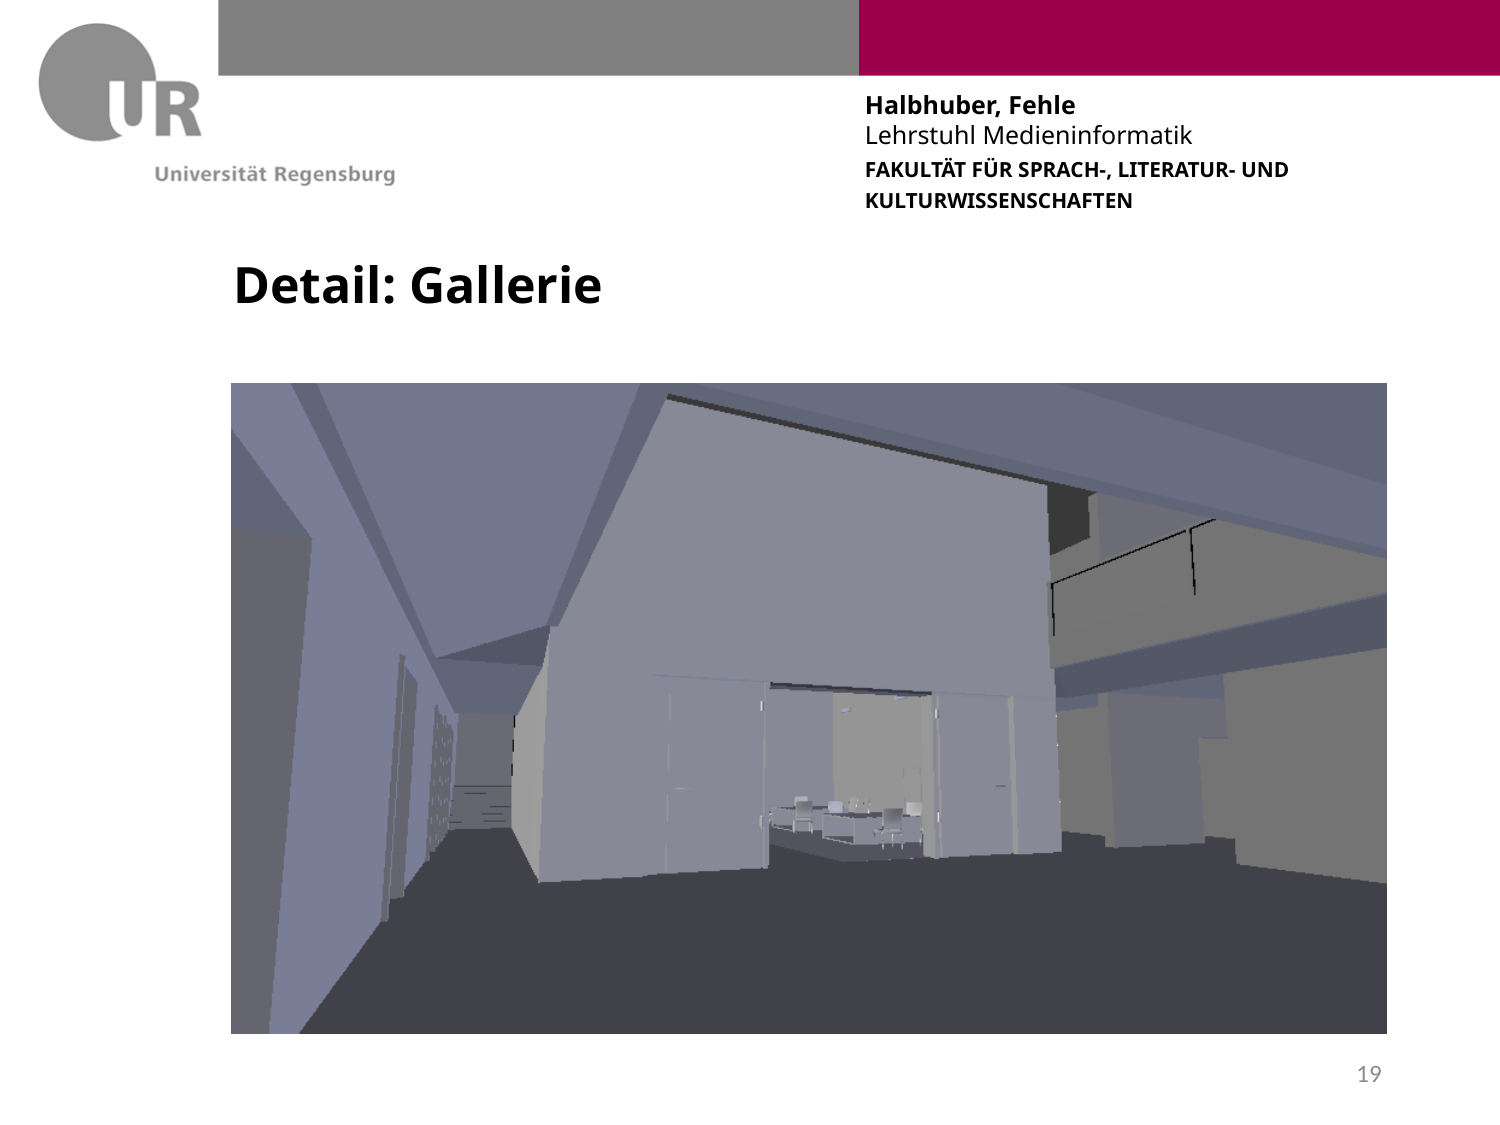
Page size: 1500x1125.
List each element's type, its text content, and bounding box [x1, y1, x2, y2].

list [231, 383, 1387, 1034]
picture [17, 18, 419, 209]
slide_number 19 [1059, 1042, 1397, 1103]
title Detail: Gallerie [218, 246, 1398, 361]
